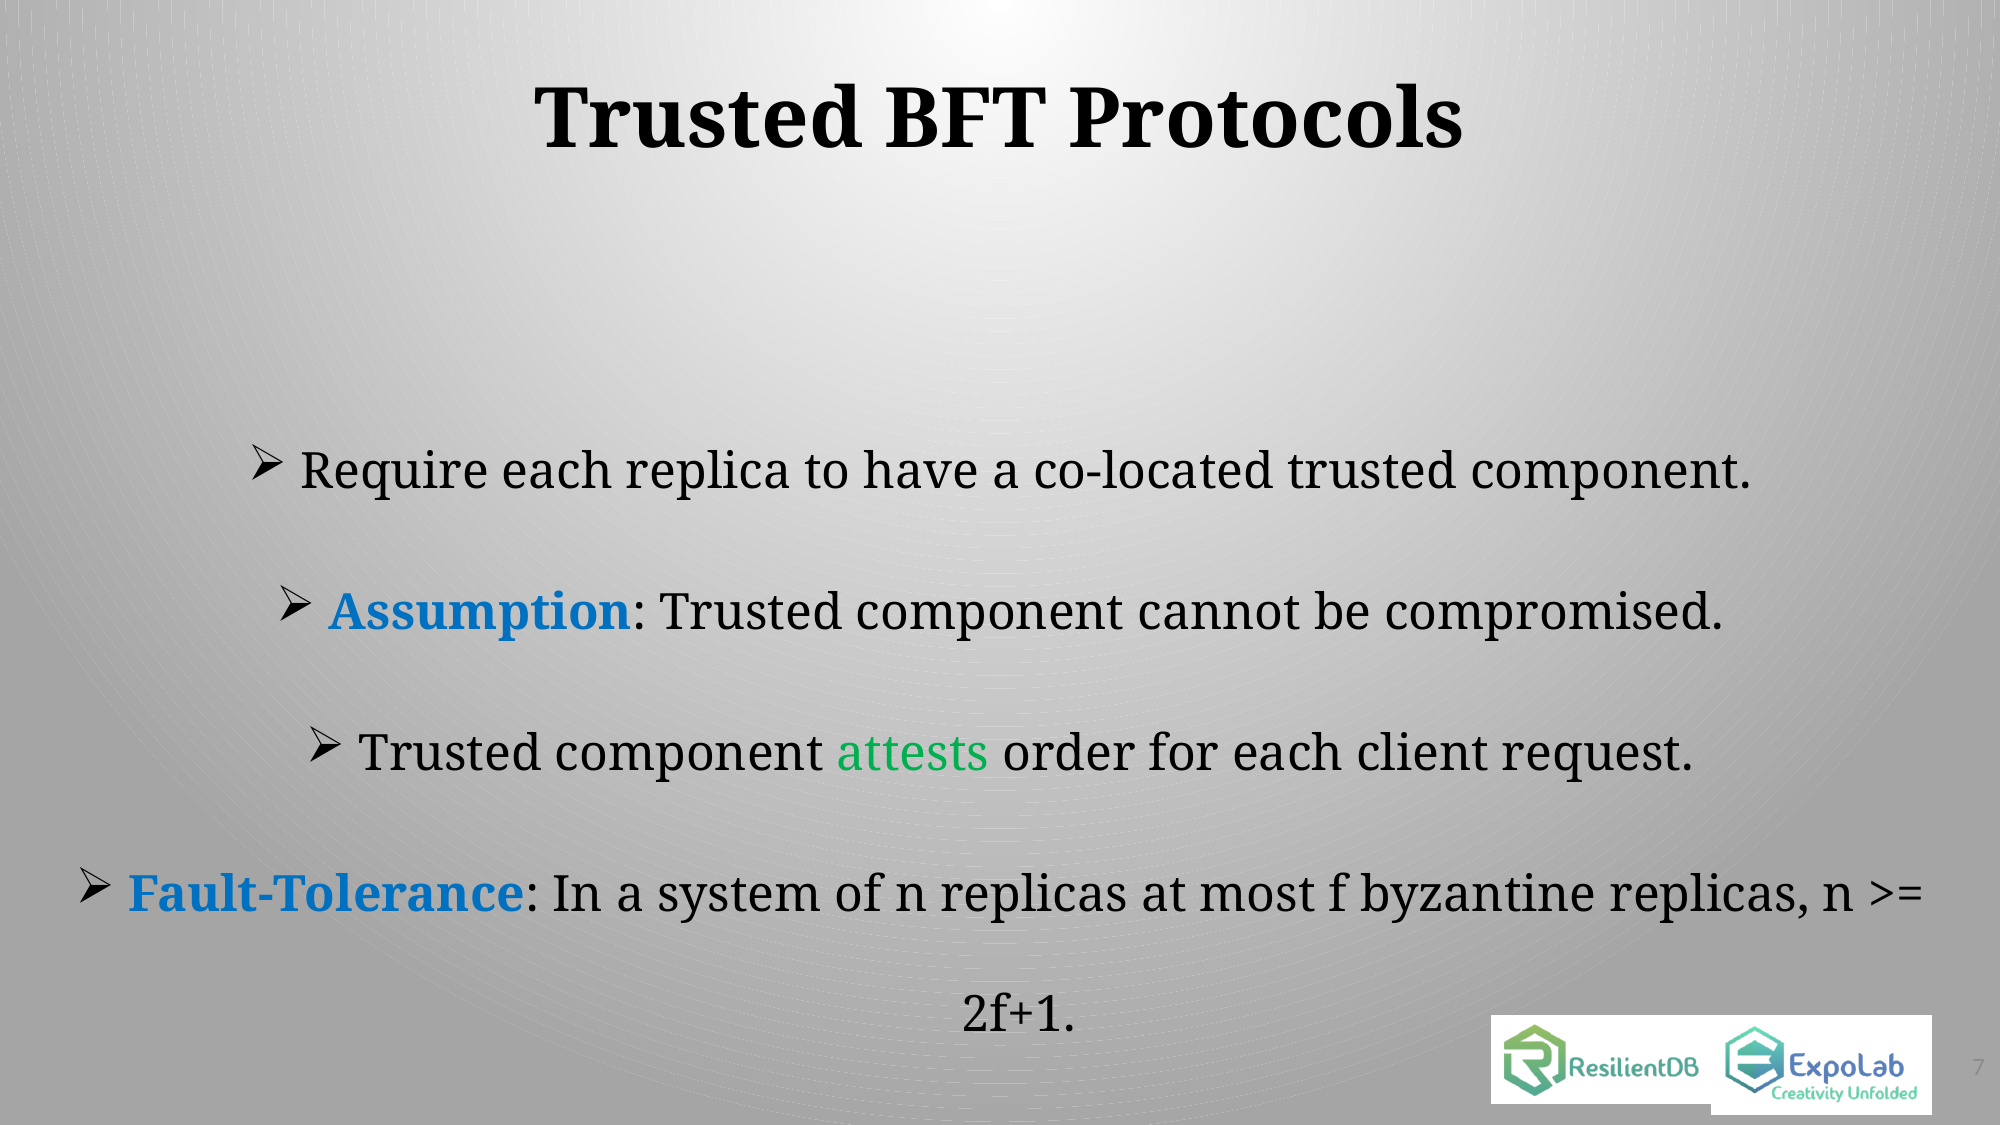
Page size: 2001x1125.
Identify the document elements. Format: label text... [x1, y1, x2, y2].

title Trusted BFT Protocols [137, 39, 1863, 169]
slide_number 7 [1745, 1035, 2000, 1096]
picture [1491, 1049, 1932, 1115]
text_box Require each replica to have a co-located trusted component. Assumption: Trusted component cannot be compromised. Trusted component attests order for each client request. Fault-Tolerance: In a system of n replicas at most f byzantine replicas, n >= 2f+1. [18, 371, 1982, 1049]
